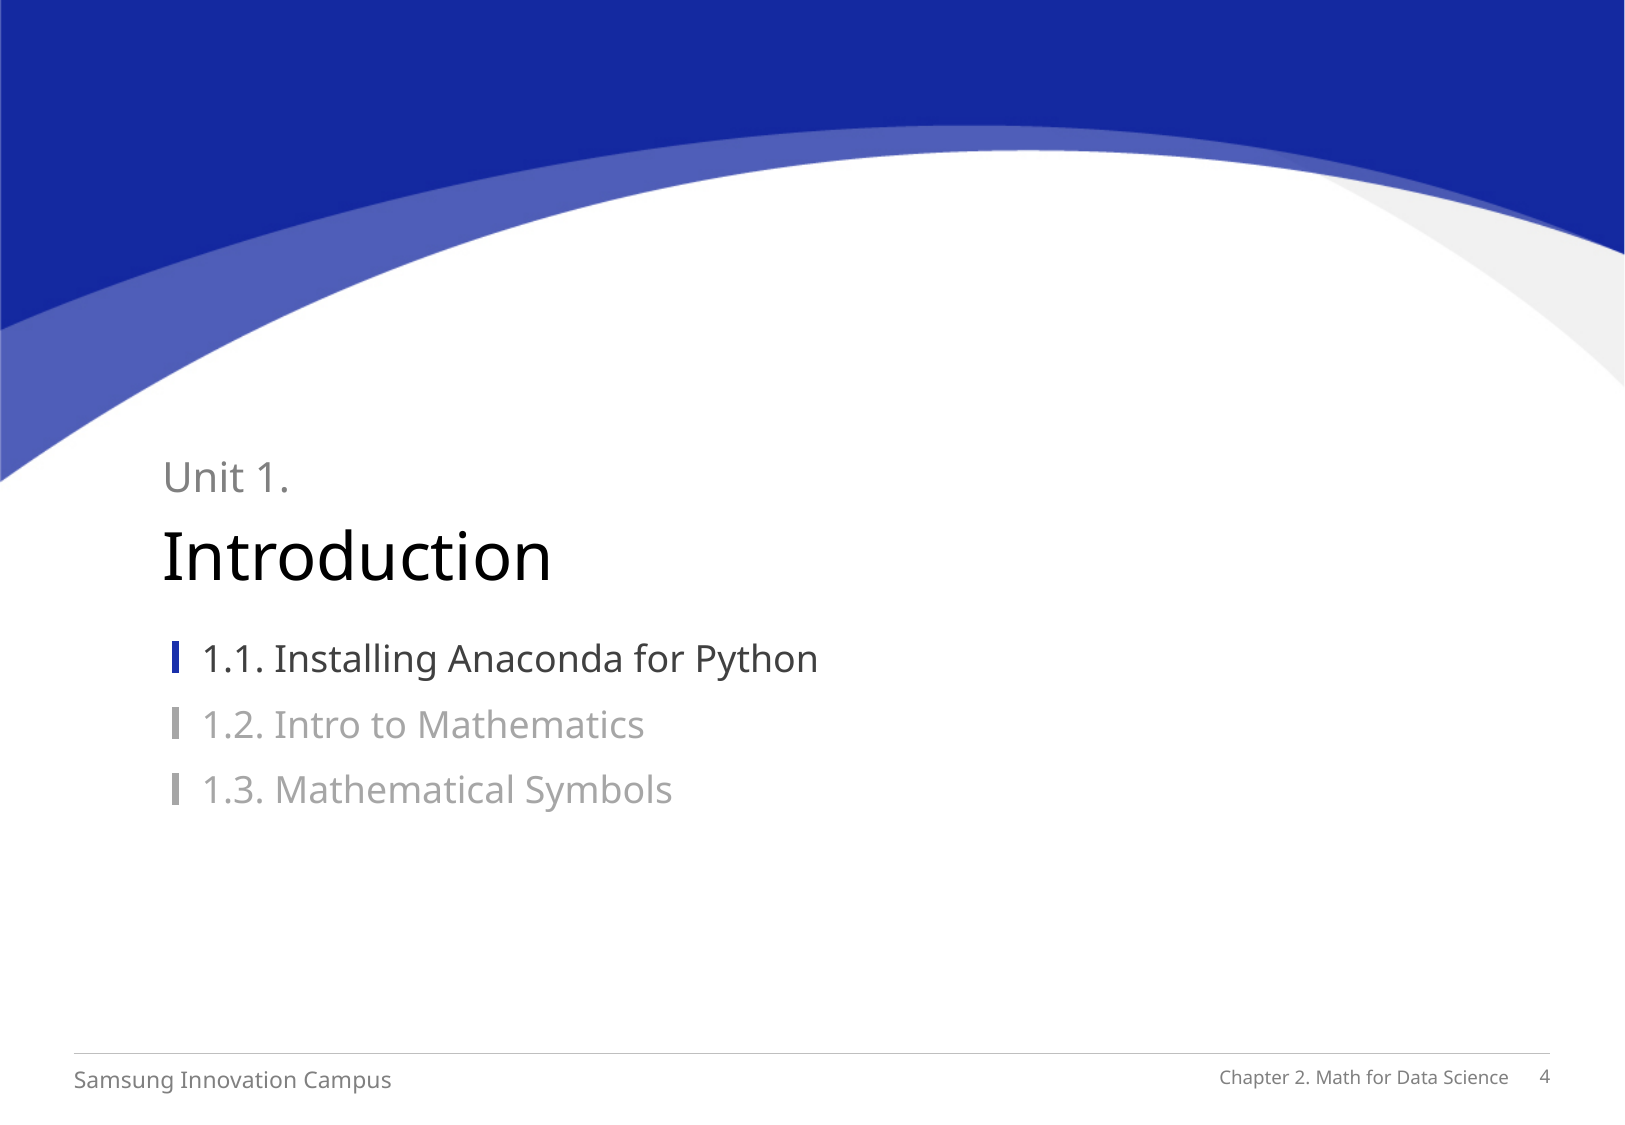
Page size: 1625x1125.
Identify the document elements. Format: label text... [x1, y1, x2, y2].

picture [0, 0, 1625, 1125]
text_box Unit 1. [161, 450, 1062, 502]
text_box Introduction [161, 513, 1625, 595]
text_box 1.1. Installing Anaconda for Python 1.2. Intro to Mathematics 1.3. Mathematical Symbols [172, 634, 825, 813]
